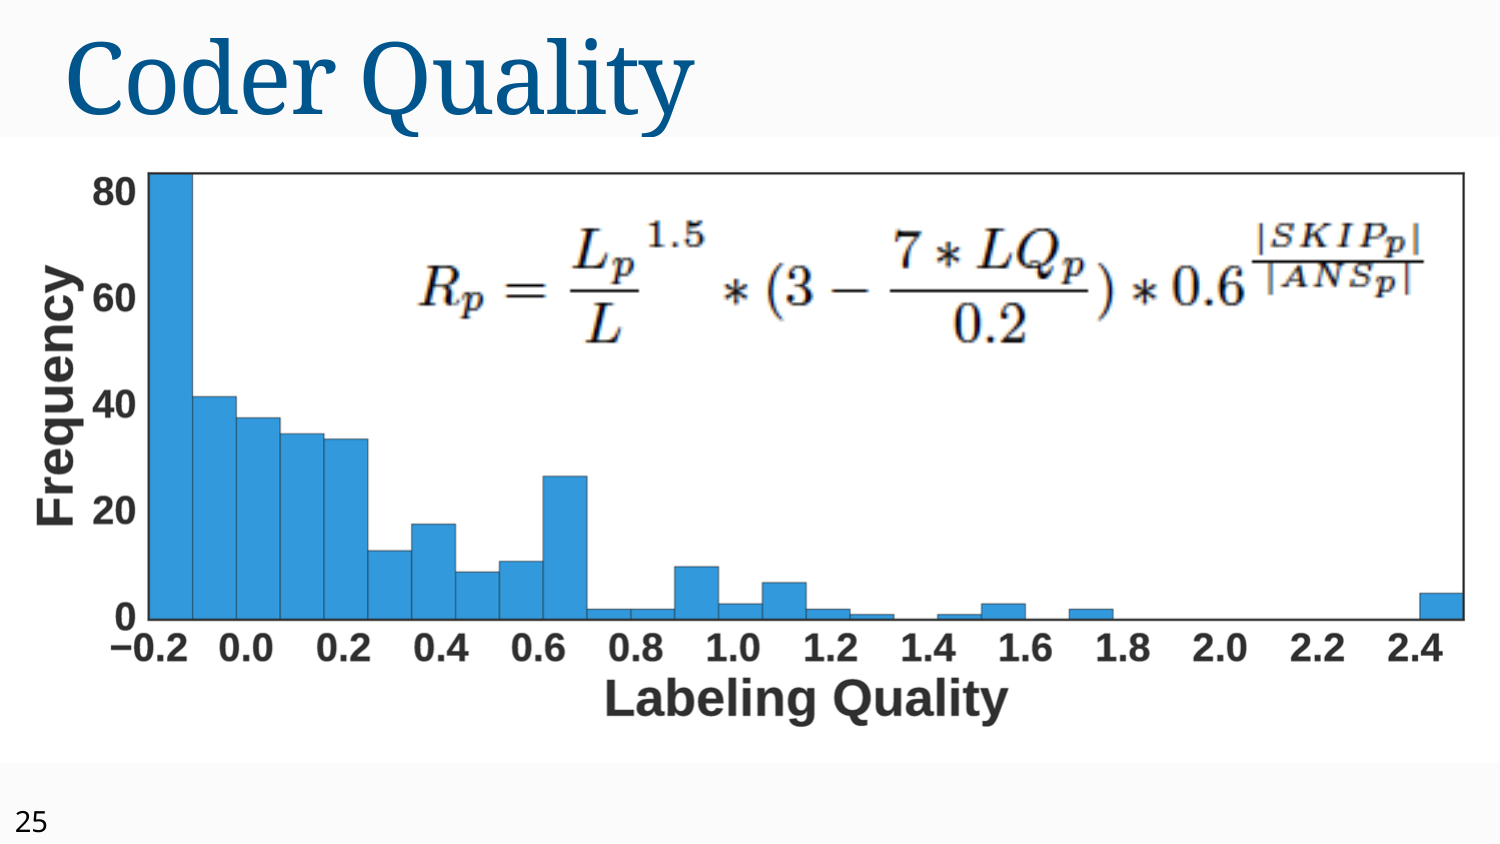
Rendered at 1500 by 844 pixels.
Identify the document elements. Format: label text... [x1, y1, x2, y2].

picture [0, 136, 1500, 763]
title Coder Quality [63, 28, 1436, 135]
slide_number 25 [0, 796, 350, 842]
